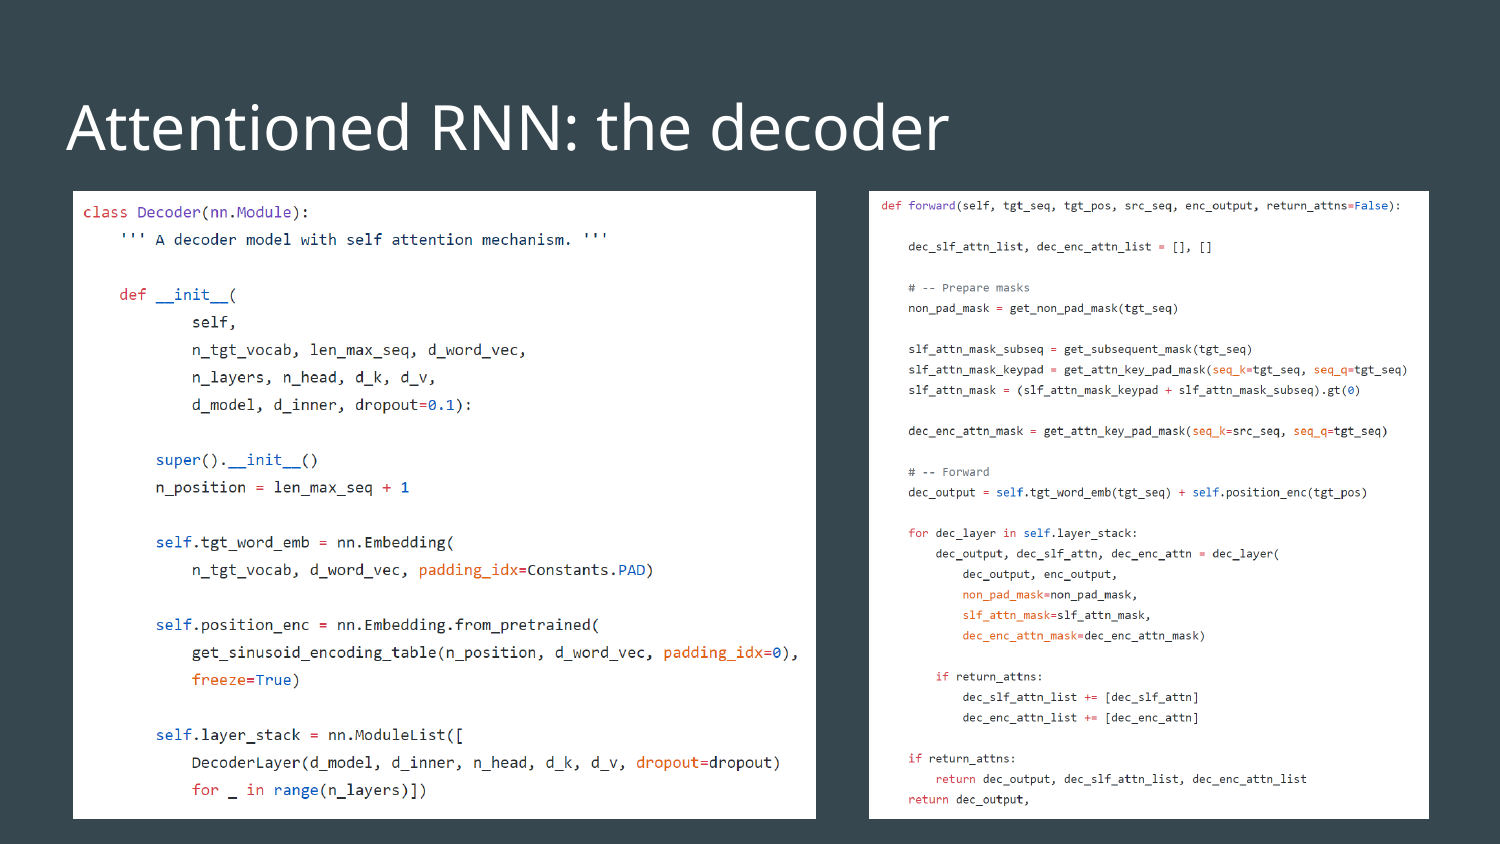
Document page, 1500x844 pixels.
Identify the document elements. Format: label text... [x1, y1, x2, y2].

title Attentioned RNN: the decoder [51, 72, 1449, 167]
picture [73, 191, 816, 819]
picture [869, 191, 1429, 819]
